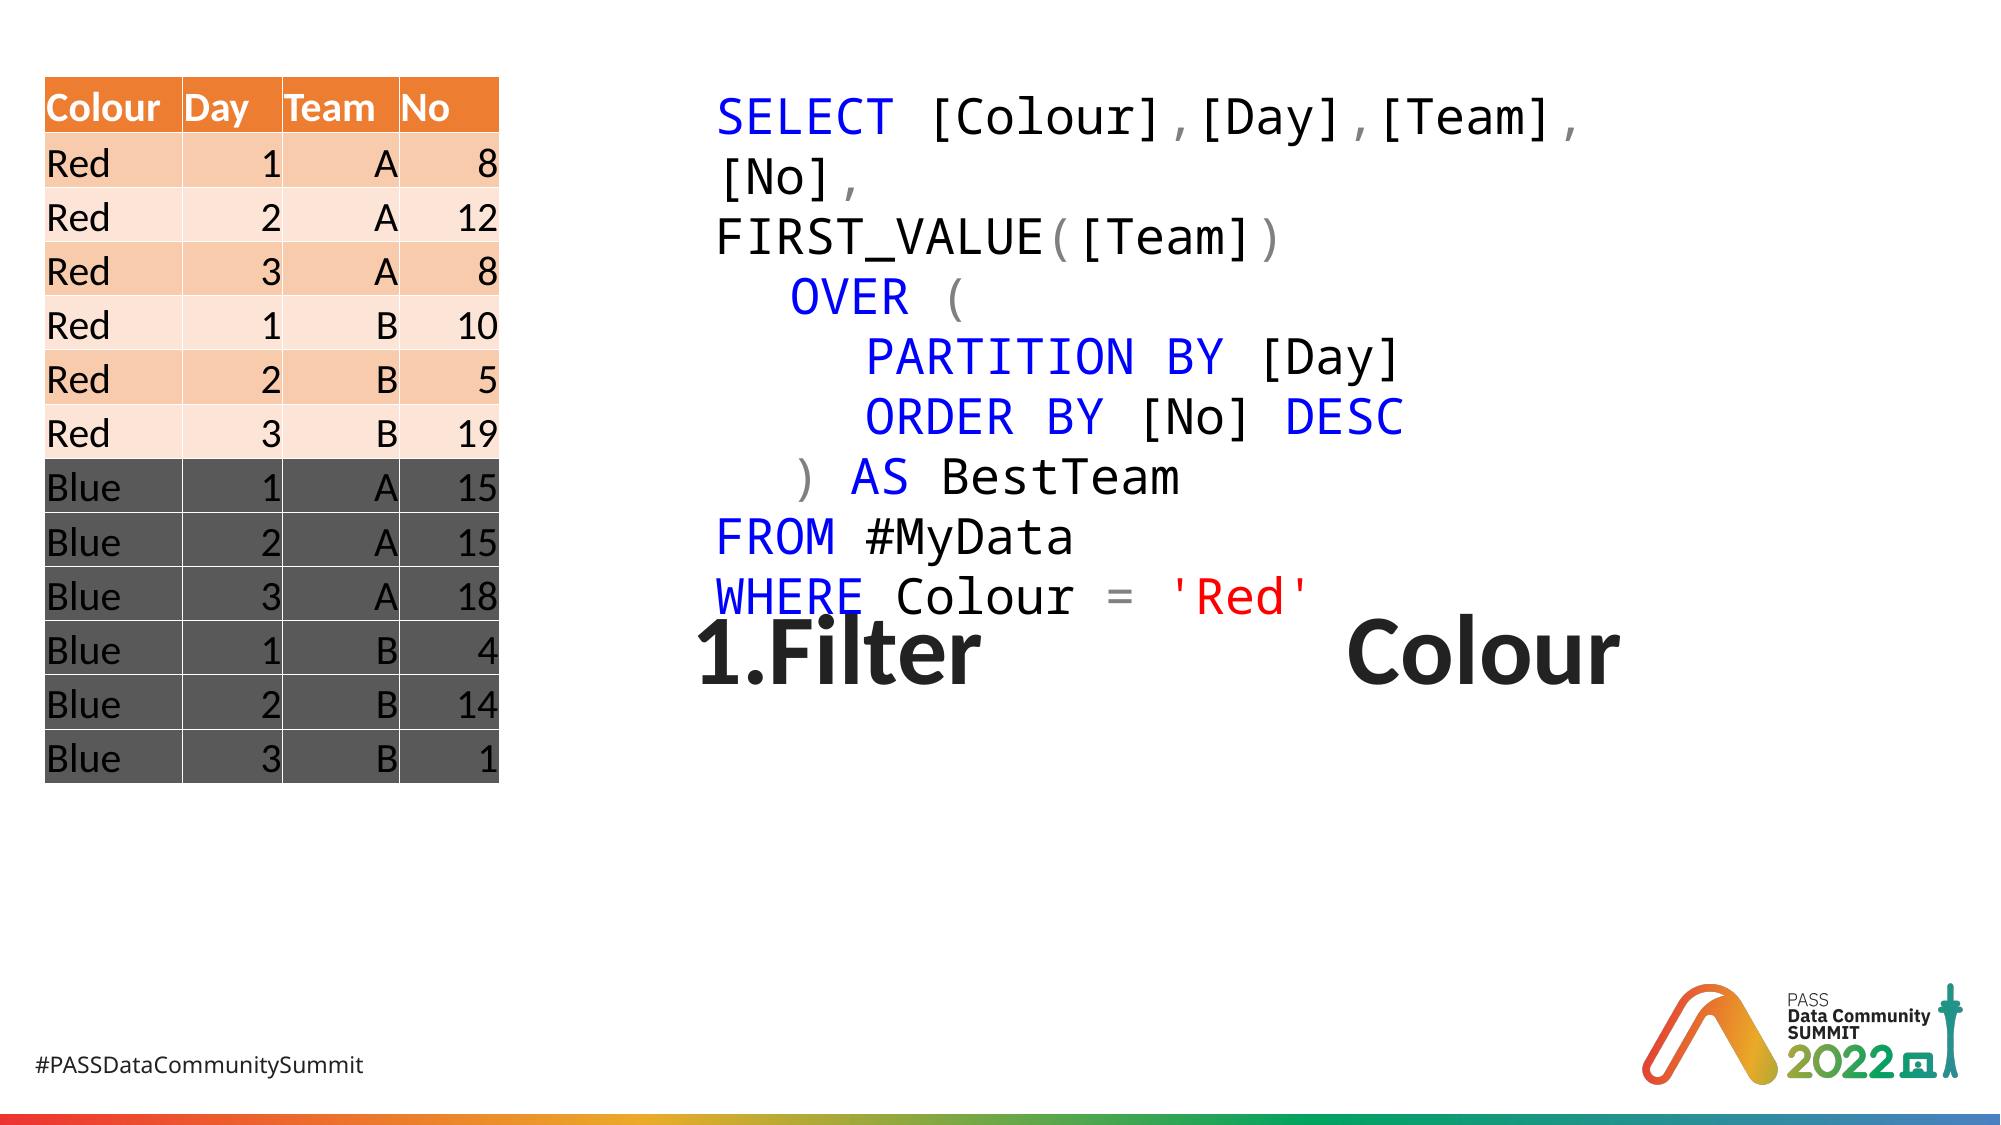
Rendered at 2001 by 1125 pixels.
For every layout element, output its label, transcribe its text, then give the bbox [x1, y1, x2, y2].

table_cell 1 [183, 459, 282, 512]
table_cell A [283, 567, 399, 620]
table_cell 3 [183, 567, 282, 620]
table_cell 1 [183, 621, 282, 674]
table_header Day [183, 77, 282, 132]
text_box SELECT [Colour],[Day],[Team],[No], FIRST_VALUE([Team]) OVER ( PARTITION BY [Day] ORDER BY [No] DESC ) AS BestTeam FROM #MyData WHERE Colour = 'Red' [700, 77, 1701, 632]
table_cell Red [45, 296, 182, 349]
table_cell 1 [400, 730, 499, 783]
table_cell 14 [400, 675, 499, 729]
table_header Team [283, 77, 399, 132]
table_cell Blue [45, 730, 182, 783]
table_cell 2 [183, 350, 282, 404]
table_cell 15 [400, 459, 499, 512]
table_cell B [283, 621, 399, 674]
table_cell 4 [400, 621, 499, 674]
table_cell 19 [400, 405, 499, 458]
picture [1642, 983, 1963, 1085]
table_cell B [283, 730, 399, 783]
table_cell Red [45, 133, 182, 187]
table_cell Red [45, 188, 182, 241]
table_cell 8 [400, 242, 499, 295]
table_cell Red [45, 405, 182, 458]
table_cell Red [45, 350, 182, 404]
table_cell 1 [183, 296, 282, 349]
table_header Colour [45, 77, 182, 132]
text_box Filter Colour [676, 577, 1637, 712]
table_cell Blue [45, 567, 182, 620]
table_cell A [283, 133, 399, 187]
table_cell Blue [45, 621, 182, 674]
table_cell 18 [400, 567, 499, 620]
table_cell A [283, 459, 399, 512]
table_cell A [283, 188, 399, 241]
table_cell B [283, 350, 399, 404]
table_cell 3 [183, 405, 282, 458]
picture [0, 1114, 2000, 1125]
table_cell B [283, 675, 399, 729]
table_cell A [283, 242, 399, 295]
table_cell Blue [45, 459, 182, 512]
table_header No [400, 77, 499, 132]
table_cell Red [45, 242, 182, 295]
table_cell 15 [400, 513, 499, 566]
table_cell B [283, 296, 399, 349]
table_cell 5 [400, 350, 499, 404]
table_cell 2 [183, 513, 282, 566]
table_cell 10 [400, 296, 499, 349]
table_cell 3 [183, 730, 282, 783]
table_cell B [283, 405, 399, 458]
table_cell Blue [45, 513, 182, 566]
table_cell 2 [183, 188, 282, 241]
table_cell Blue [45, 675, 182, 729]
table_cell 12 [400, 188, 499, 241]
table_cell A [283, 513, 399, 566]
table_cell 8 [400, 133, 499, 187]
table_cell 1 [183, 133, 282, 187]
table_cell 2 [183, 675, 282, 729]
table_cell 3 [183, 242, 282, 295]
